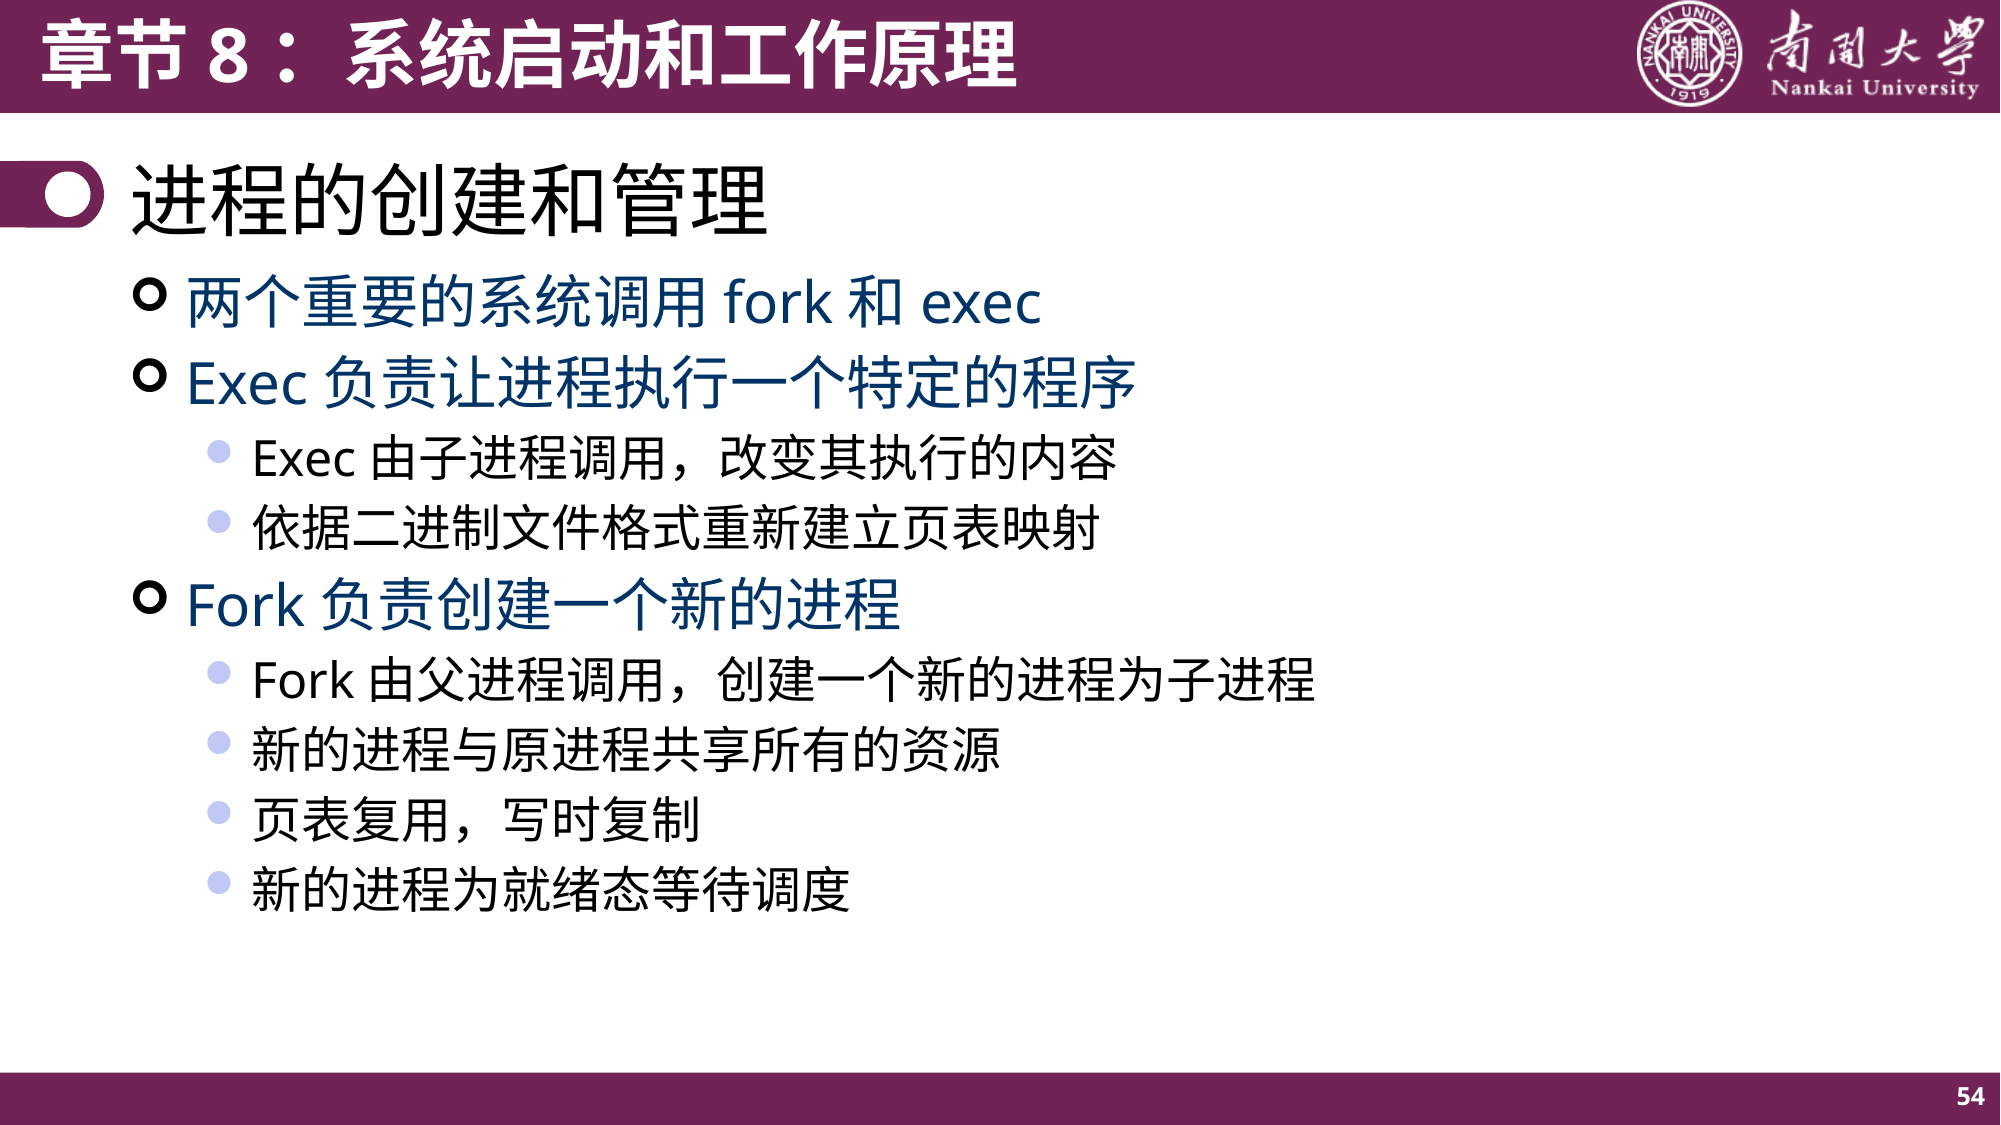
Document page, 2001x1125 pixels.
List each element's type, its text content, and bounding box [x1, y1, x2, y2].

slide_number 54 [1550, 1070, 2000, 1125]
picture [1637, 0, 2001, 110]
list 两个重要的系统调用fork和exec Exec负责让进程执行一个特定的程序 Exec由子进程调用，改变其执行的内容 依据二进制文件格式重新建立页表映射 Fork负责创建一个新的进程 Fork由父进程调用，创建一个新的进程为子进程 新的进程与原进程共享所有的资源 页表复用，写时复制 新的进程为就绪态等待调度 [114, 257, 1886, 972]
title 进程的创建和管理 [114, 143, 1886, 255]
